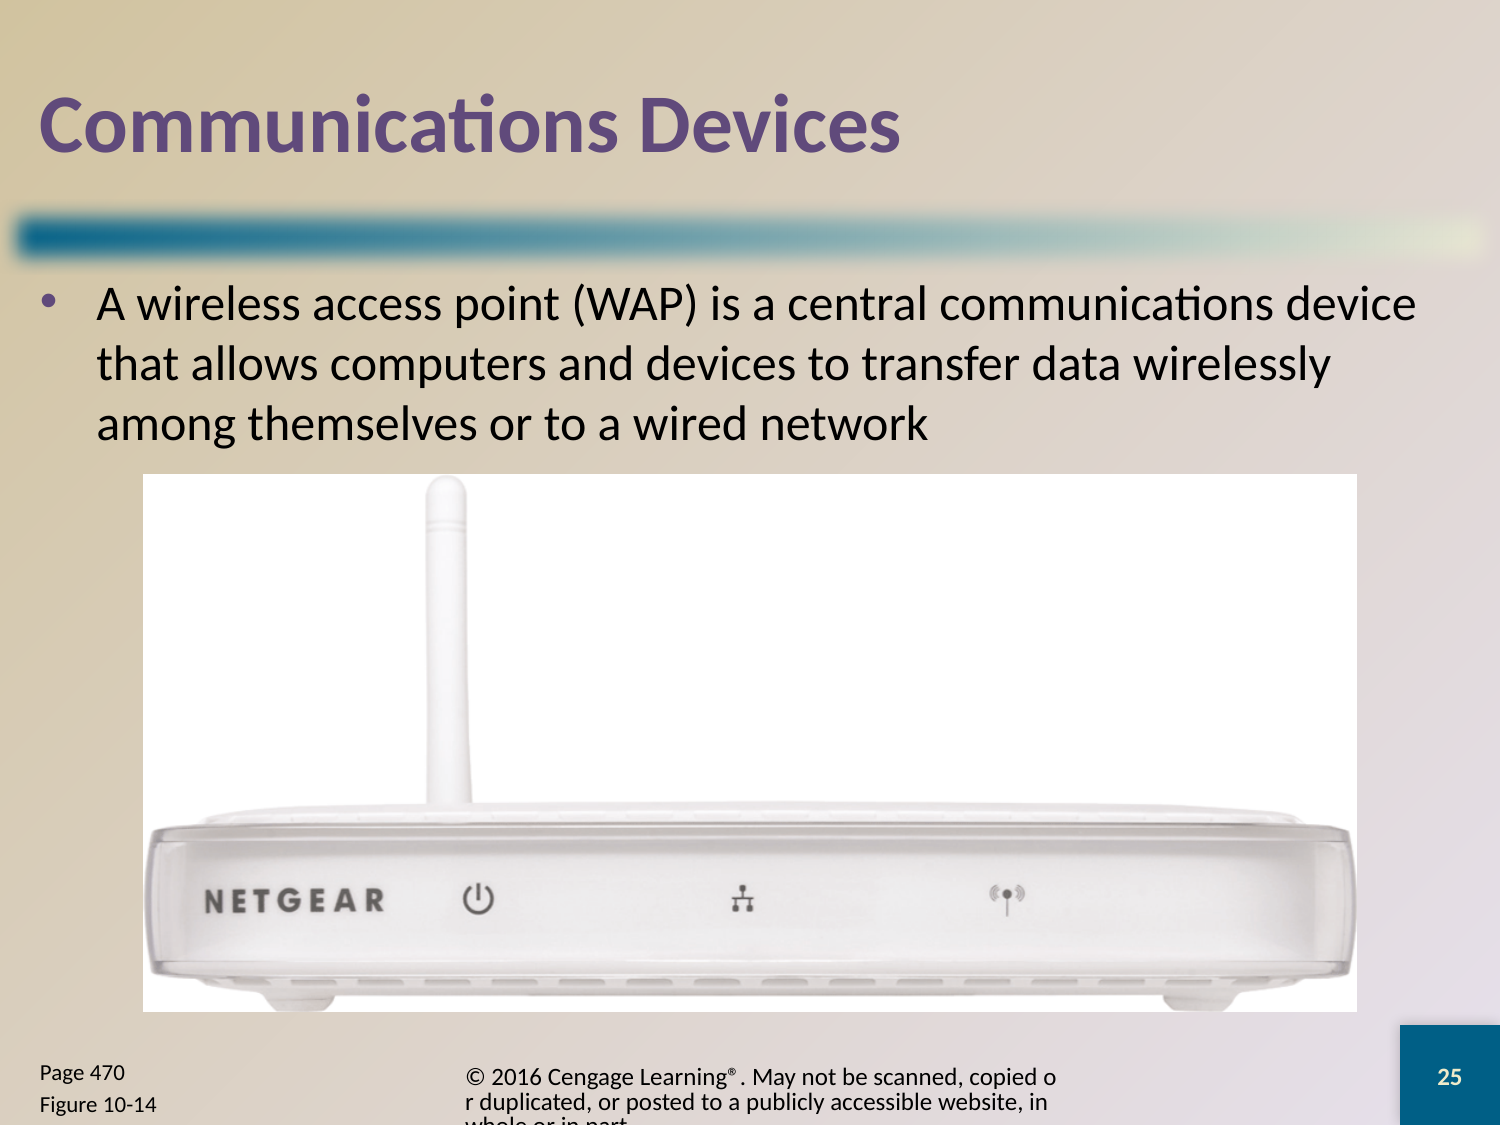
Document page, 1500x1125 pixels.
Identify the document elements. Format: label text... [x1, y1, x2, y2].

picture [143, 474, 1357, 1012]
footer © 2016 Cengage Learning®. May not be scanned, copied or duplicated, or posted to a publicly accessible website, in whole or in part. [450, 1037, 1075, 1113]
list Page 470 Figure 10-14 [24, 1050, 300, 1125]
slide_number 25 [1400, 1025, 1500, 1125]
title Communications Devices [24, 24, 1475, 213]
list A wireless access point (WAP) is a central communications device that allows computers and devices to transfer data wirelessly among themselves or to a wired network [24, 262, 1475, 1025]
